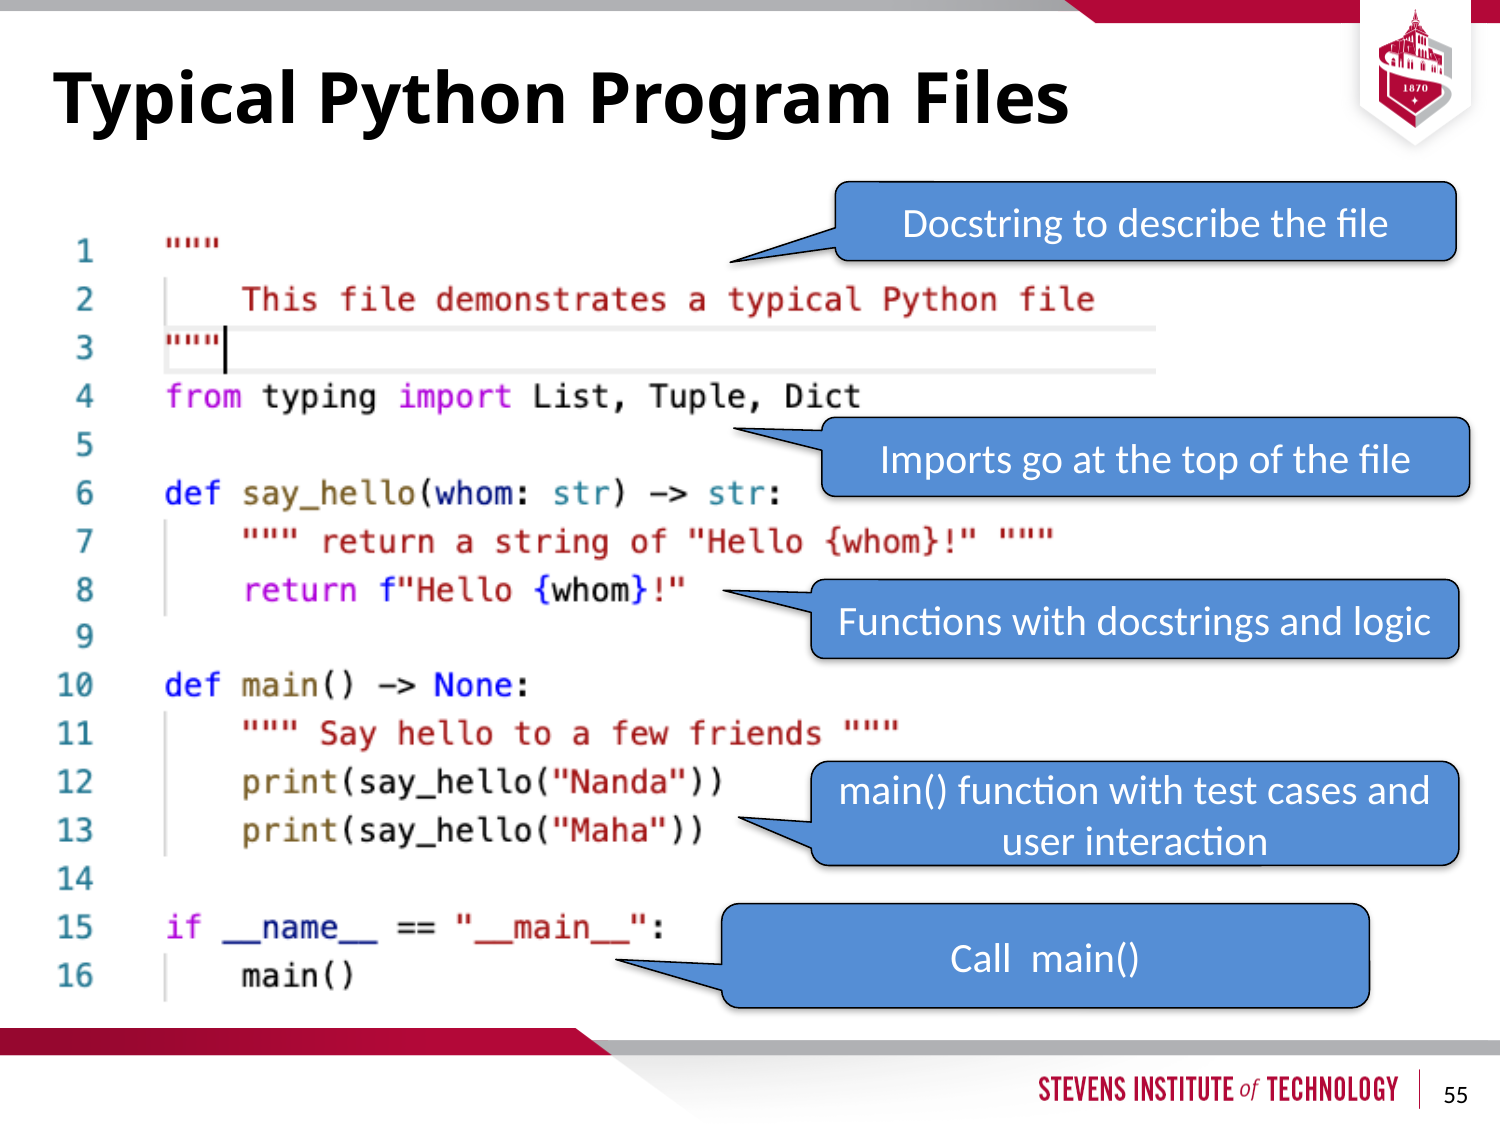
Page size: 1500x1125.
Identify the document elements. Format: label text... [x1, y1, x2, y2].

picture [0, 1028, 1500, 1125]
title Typical Python Program Files [37, 45, 1338, 150]
text_box Functions with docstrings and logic [1161, 578, 1460, 660]
text_box Docstring to describe the file [834, 180, 1457, 262]
picture [43, 217, 1156, 1005]
text_box Imports go at the top of the file [1161, 416, 1471, 498]
slide_number 55 [1428, 1071, 1490, 1108]
text_box main() function with test cases and user interaction [1161, 760, 1460, 867]
text_box Call main() [1159, 902, 1371, 1009]
picture [0, 0, 1500, 160]
